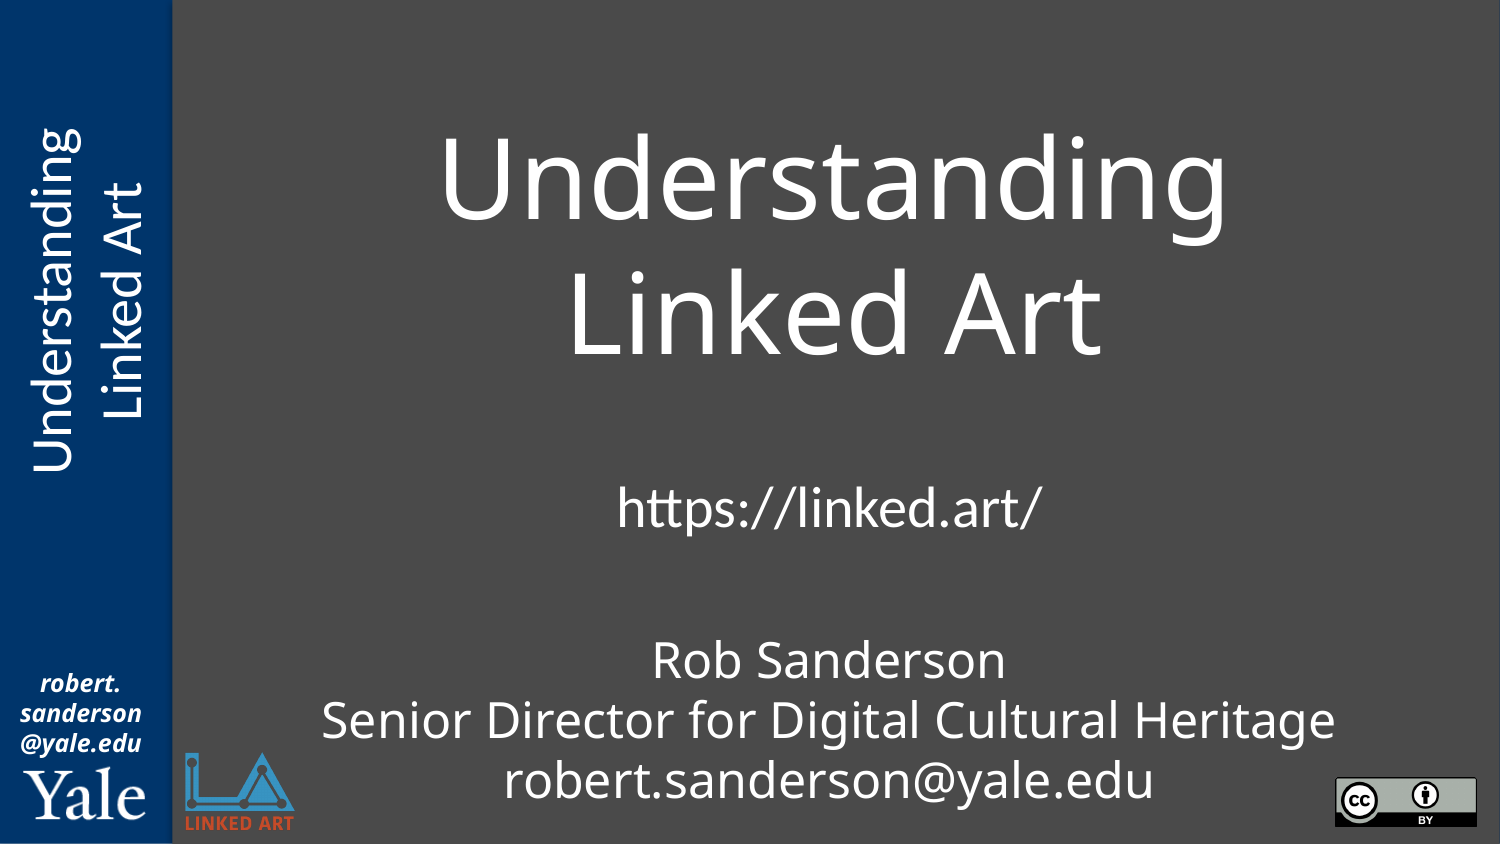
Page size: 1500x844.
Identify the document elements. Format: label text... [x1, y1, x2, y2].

text_box Rob Sanderson Senior Director for Digital Cultural Heritage robert.sanderson@yale.edu [306, 560, 1353, 816]
text_box https://linked.art/ [601, 461, 1058, 547]
picture [184, 752, 295, 844]
text_box Understanding Linked Art [181, 99, 1488, 385]
picture [23, 731, 149, 844]
picture [1335, 777, 1477, 827]
